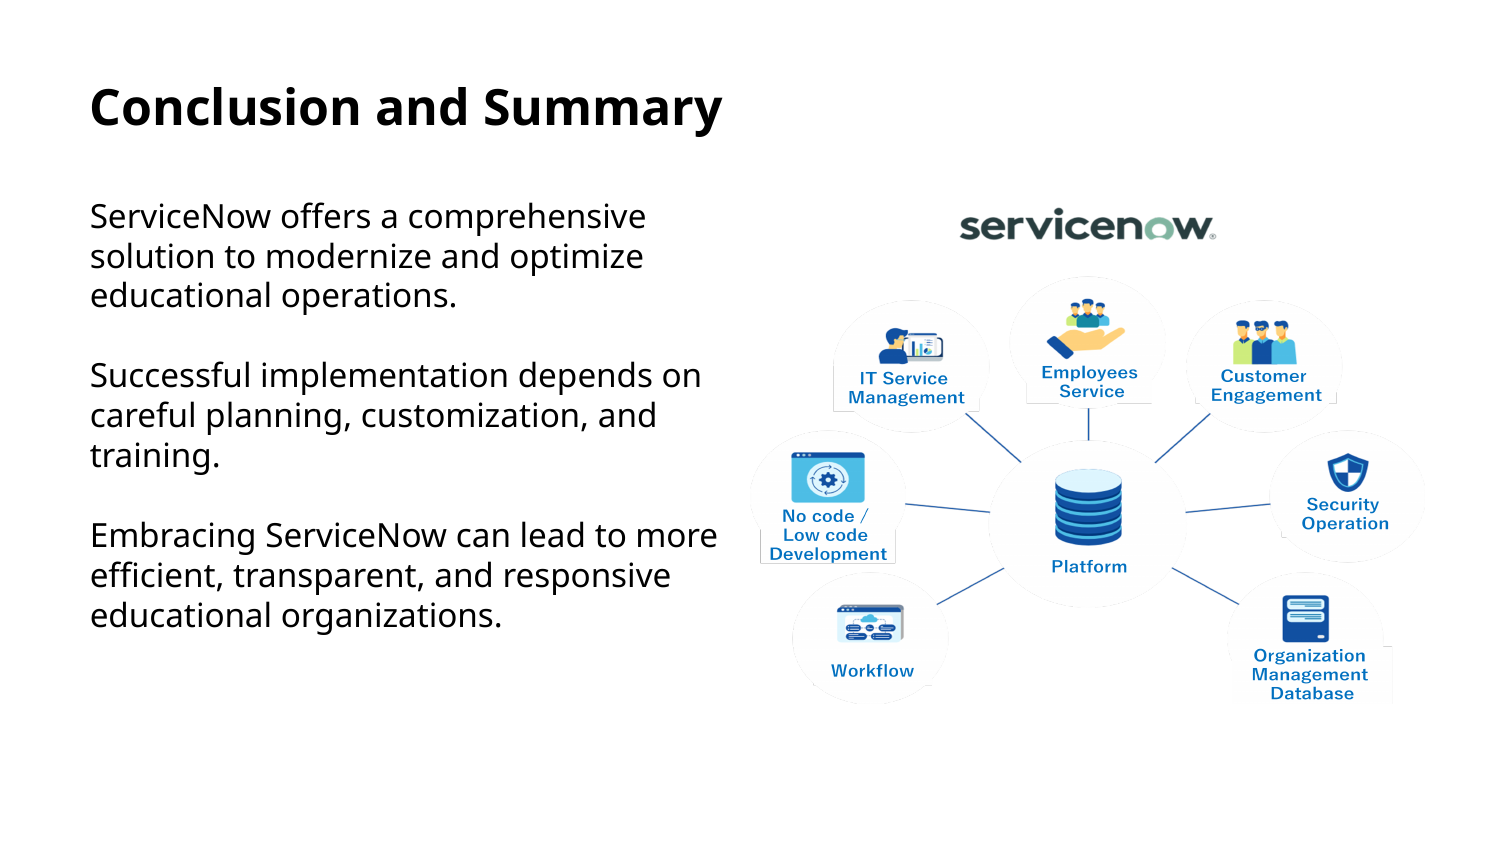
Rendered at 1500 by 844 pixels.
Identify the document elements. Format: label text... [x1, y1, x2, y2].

text_box ServiceNow offers a comprehensive solution to modernize and optimize educational operations. Successful implementation depends on careful planning, customization, and training. Embracing ServiceNow can lead to more efficient, transparent, and responsive educational organizations. [74, 187, 749, 713]
text_box Conclusion and Summary [74, 37, 1425, 173]
picture [749, 187, 1425, 713]
